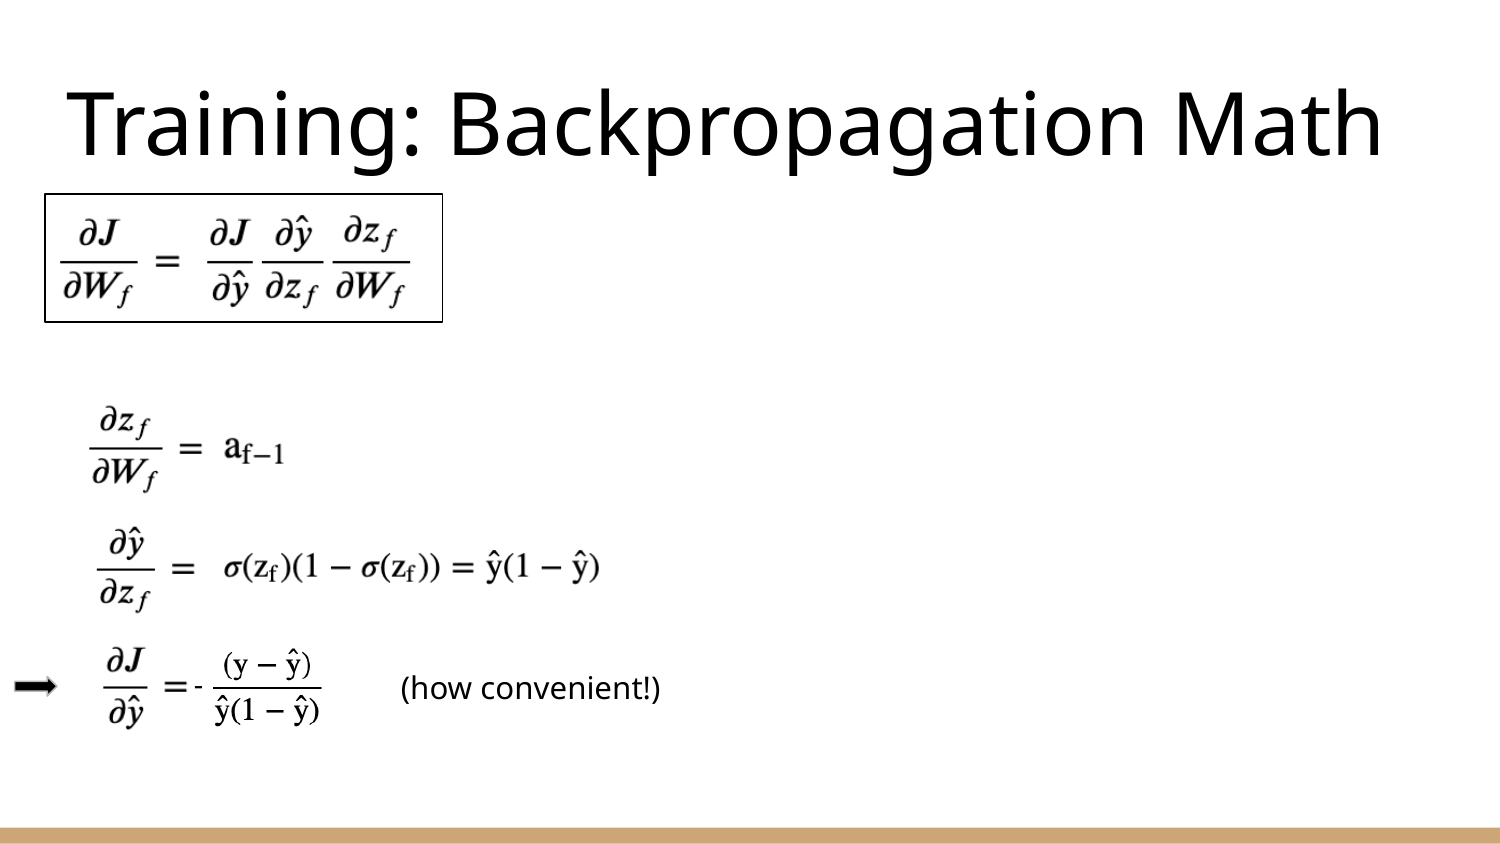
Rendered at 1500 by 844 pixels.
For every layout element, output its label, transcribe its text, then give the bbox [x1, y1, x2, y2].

title Training: Backpropagation Math [51, 51, 1449, 189]
text_box [437, 194, 443, 322]
text_box [14, 681, 37, 692]
picture [34, 190, 433, 324]
text_box (how convenient!) [385, 647, 1097, 734]
picture [42, 381, 614, 739]
